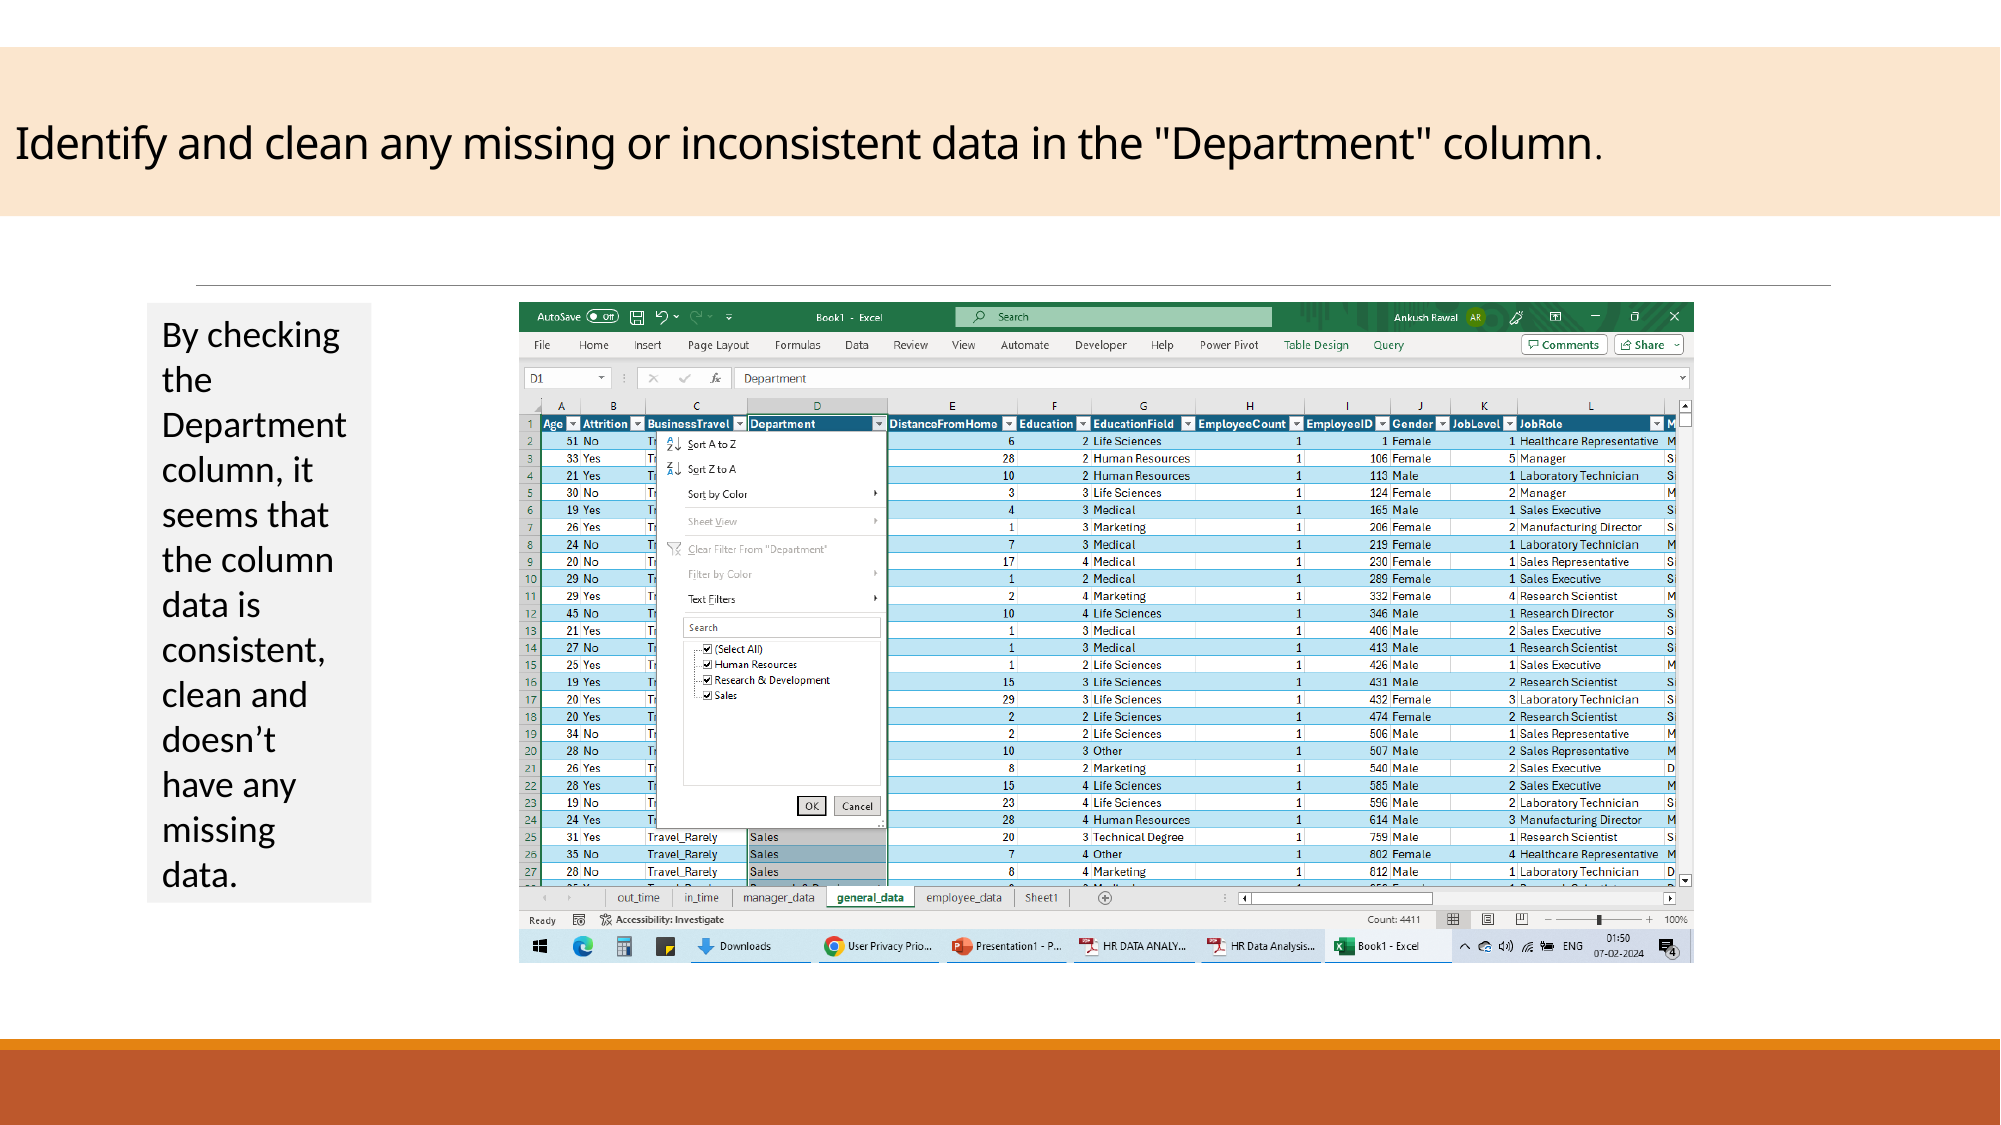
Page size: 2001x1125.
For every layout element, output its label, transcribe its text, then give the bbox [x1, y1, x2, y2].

title Identify and clean any missing or inconsistent data in the "Department" column. [0, 47, 2000, 217]
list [519, 302, 1694, 964]
text_box By checking the Department column, it seems that the column data is consistent, clean and doesn’t have any missing data. [147, 302, 372, 903]
